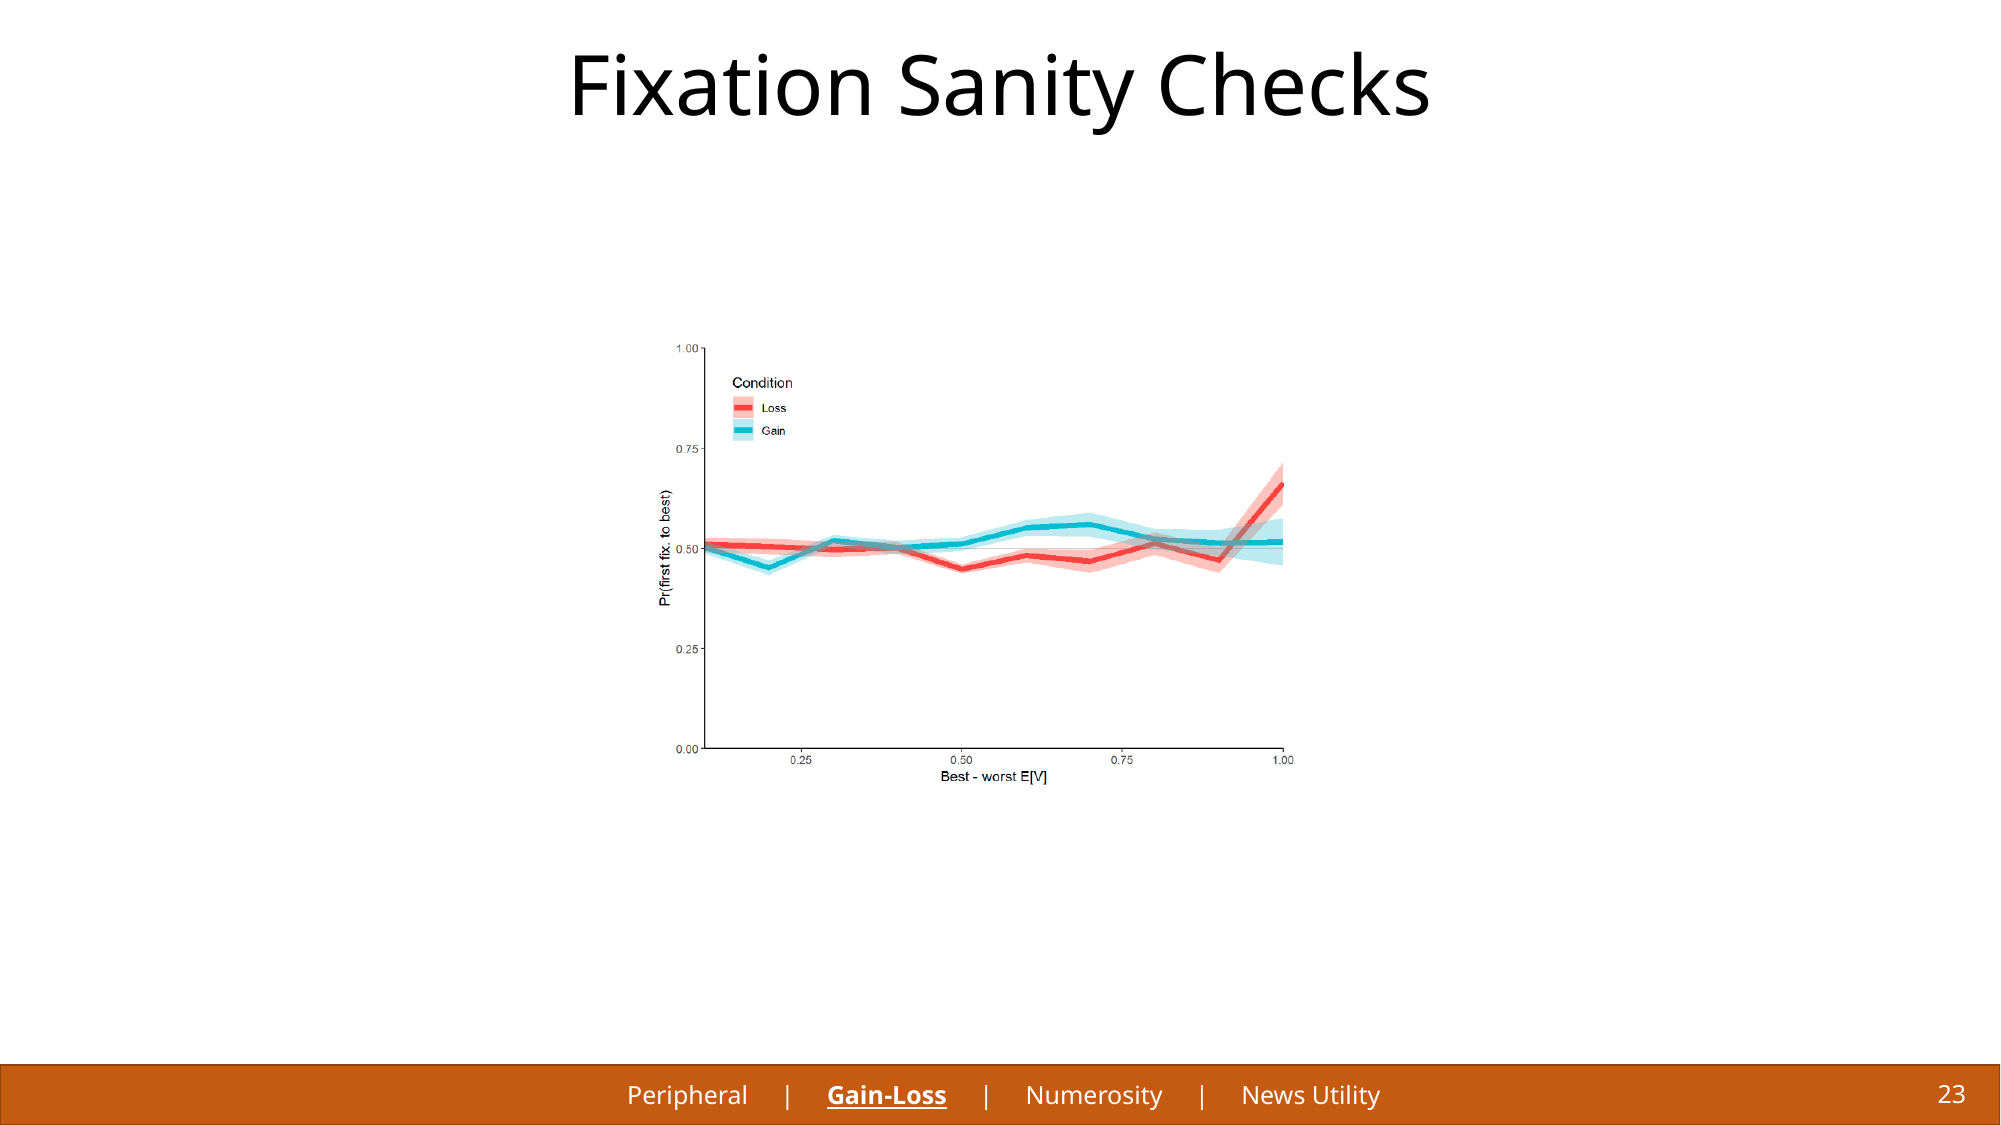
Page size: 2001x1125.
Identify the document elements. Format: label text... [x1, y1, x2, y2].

picture [650, 337, 1296, 788]
title Fixation Sanity Checks [99, 34, 1901, 142]
slide_number 23 [1672, 1065, 1982, 1125]
footer Peripheral | Gain-Loss | Numerosity | News Utility [335, 1065, 1672, 1125]
